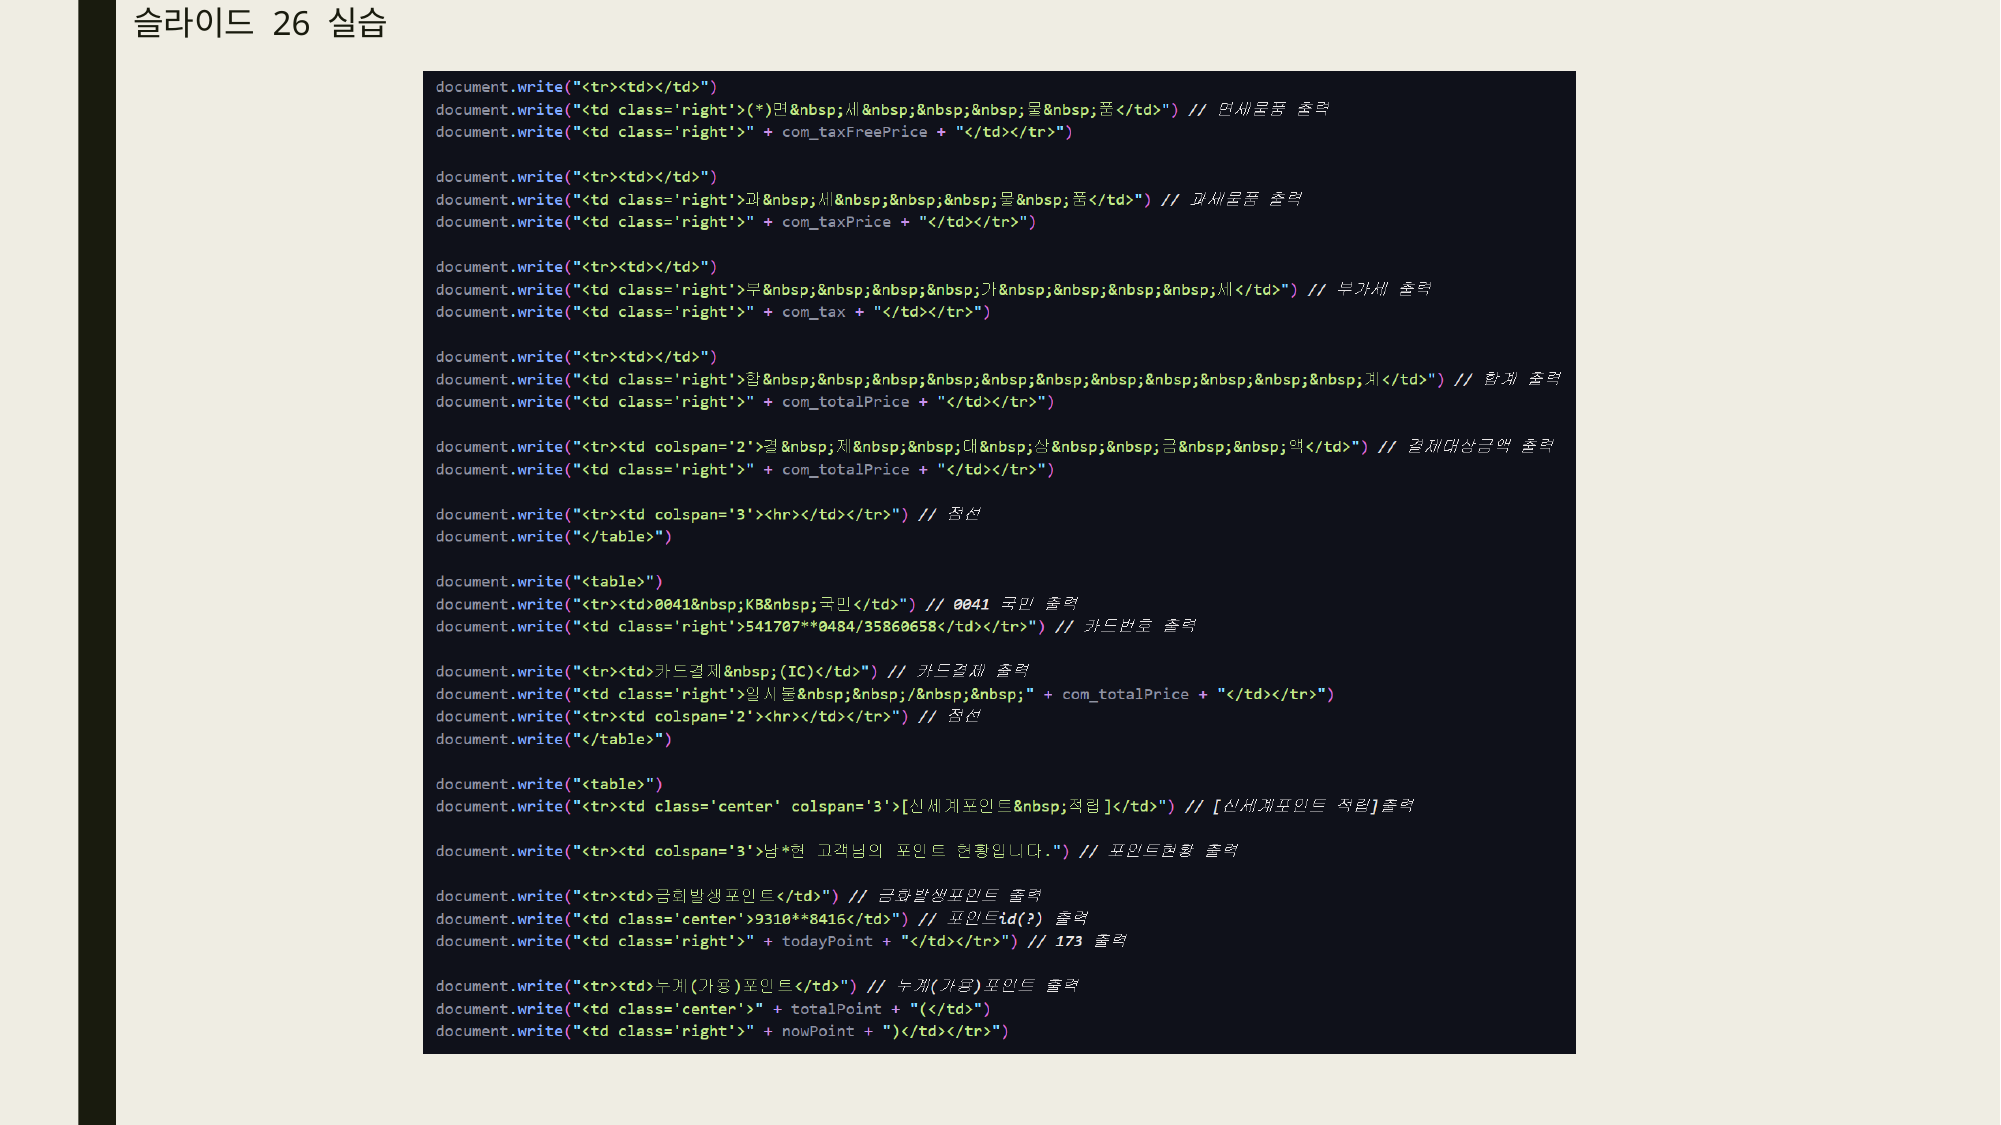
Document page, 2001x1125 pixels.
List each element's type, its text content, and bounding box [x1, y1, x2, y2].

title 슬라이드 26 실습 [118, 0, 1694, 75]
picture [423, 71, 1576, 1054]
